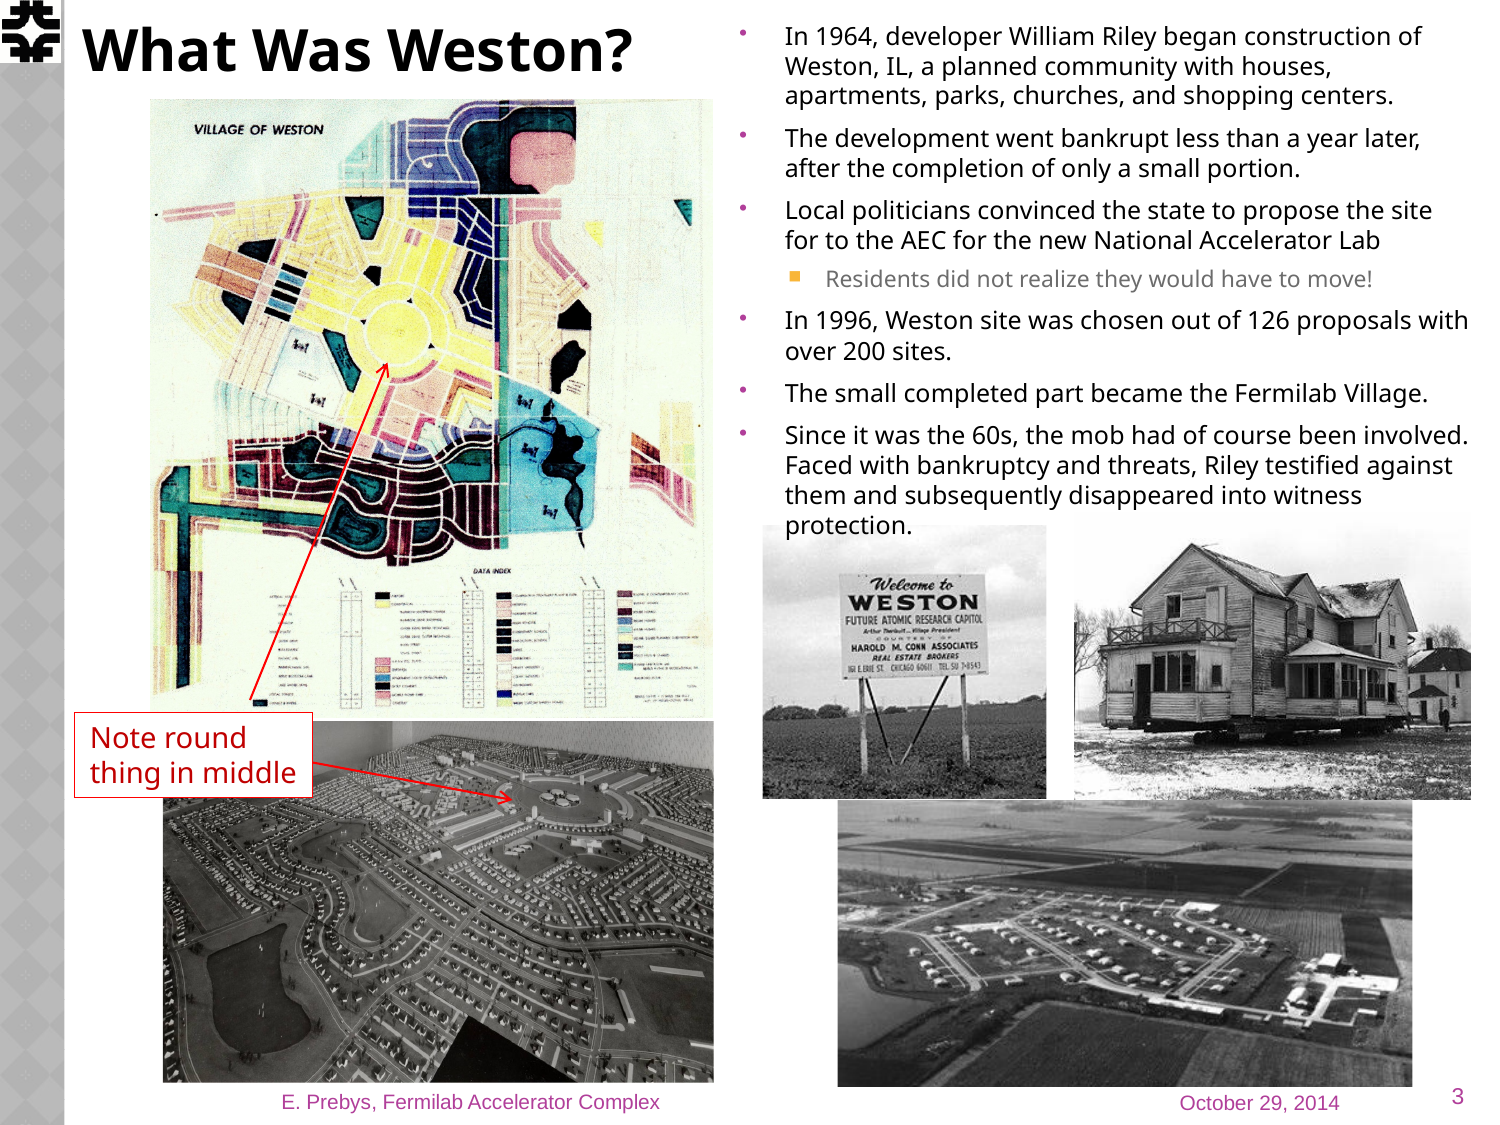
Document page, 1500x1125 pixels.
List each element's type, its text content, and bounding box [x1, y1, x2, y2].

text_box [312, 762, 513, 801]
slide_number 3 [1367, 1071, 1465, 1110]
list In 1964, developer William Riley began construction of Weston, IL, a planned community with houses, apartments, parks, churches, and shopping centers. The development went bankrupt less than a year later, after the completion of only a small portion. Local politicians convinced the state to propose the site for to the AEC for the new National Accelerator Lab Residents did not realize they would have to move! In 1996, Weston site was chosen out of 126 proposals with over 200 sites. The small completed part became the Fermilab Village. Since it was the 60s, the mob had of course been involved. Faced with bankruptcy and threats, Riley testified against them and subsequently disappeared into witness protection. [724, 12, 1488, 513]
picture [1074, 511, 1471, 801]
title What Was Weston? [75, 0, 1449, 84]
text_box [249, 362, 388, 701]
picture [762, 524, 1413, 1088]
picture [149, 99, 713, 719]
picture [0, 0, 61, 63]
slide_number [823, 1077, 1355, 1115]
picture [162, 721, 715, 1084]
footer E. Prebys, Fermilab Accelerator Complex [75, 1075, 675, 1114]
text_box Note round thing in middle [74, 712, 156, 798]
